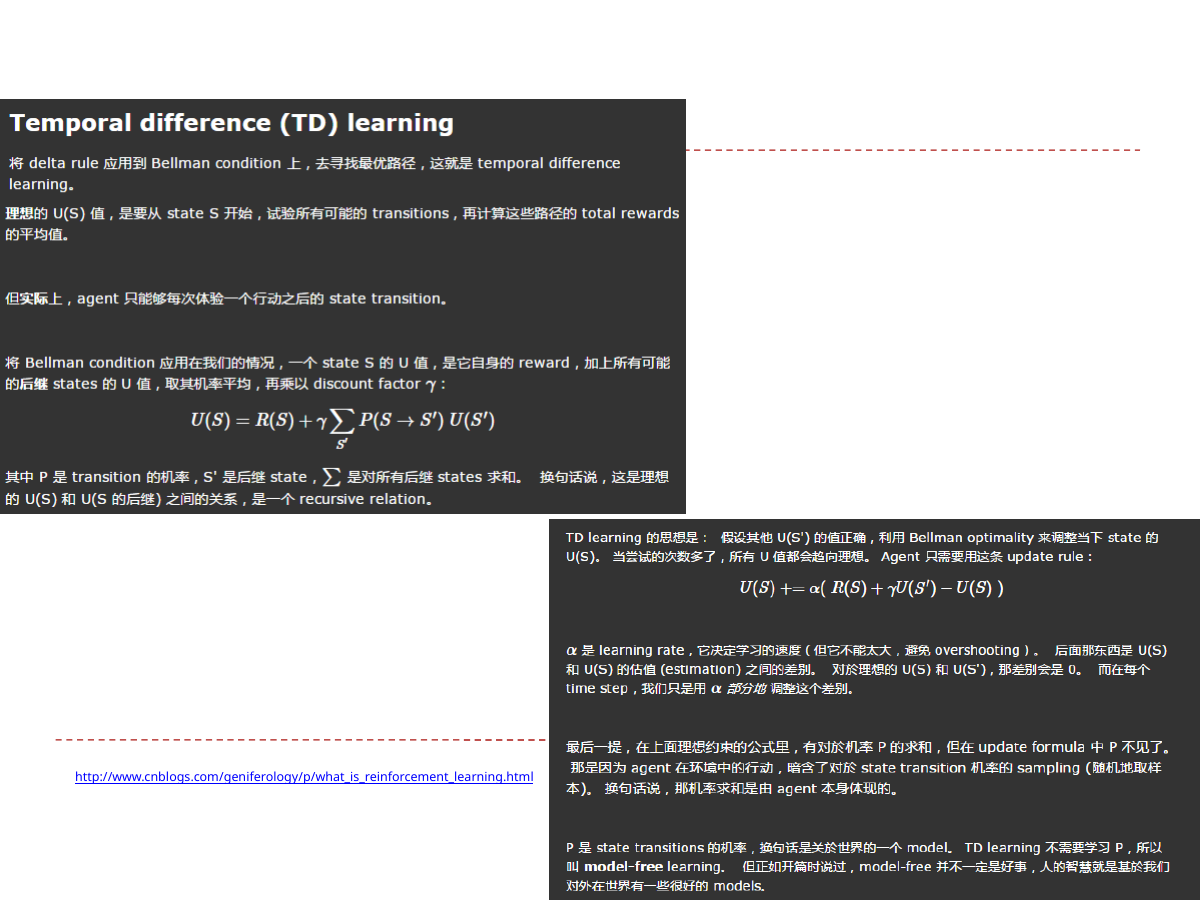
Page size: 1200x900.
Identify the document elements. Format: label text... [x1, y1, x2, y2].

picture [549, 519, 1200, 900]
list http://www.cnblogs.com/geniferology/p/what_is_reinforcement_learning.html [62, 762, 543, 888]
picture [0, 99, 686, 515]
